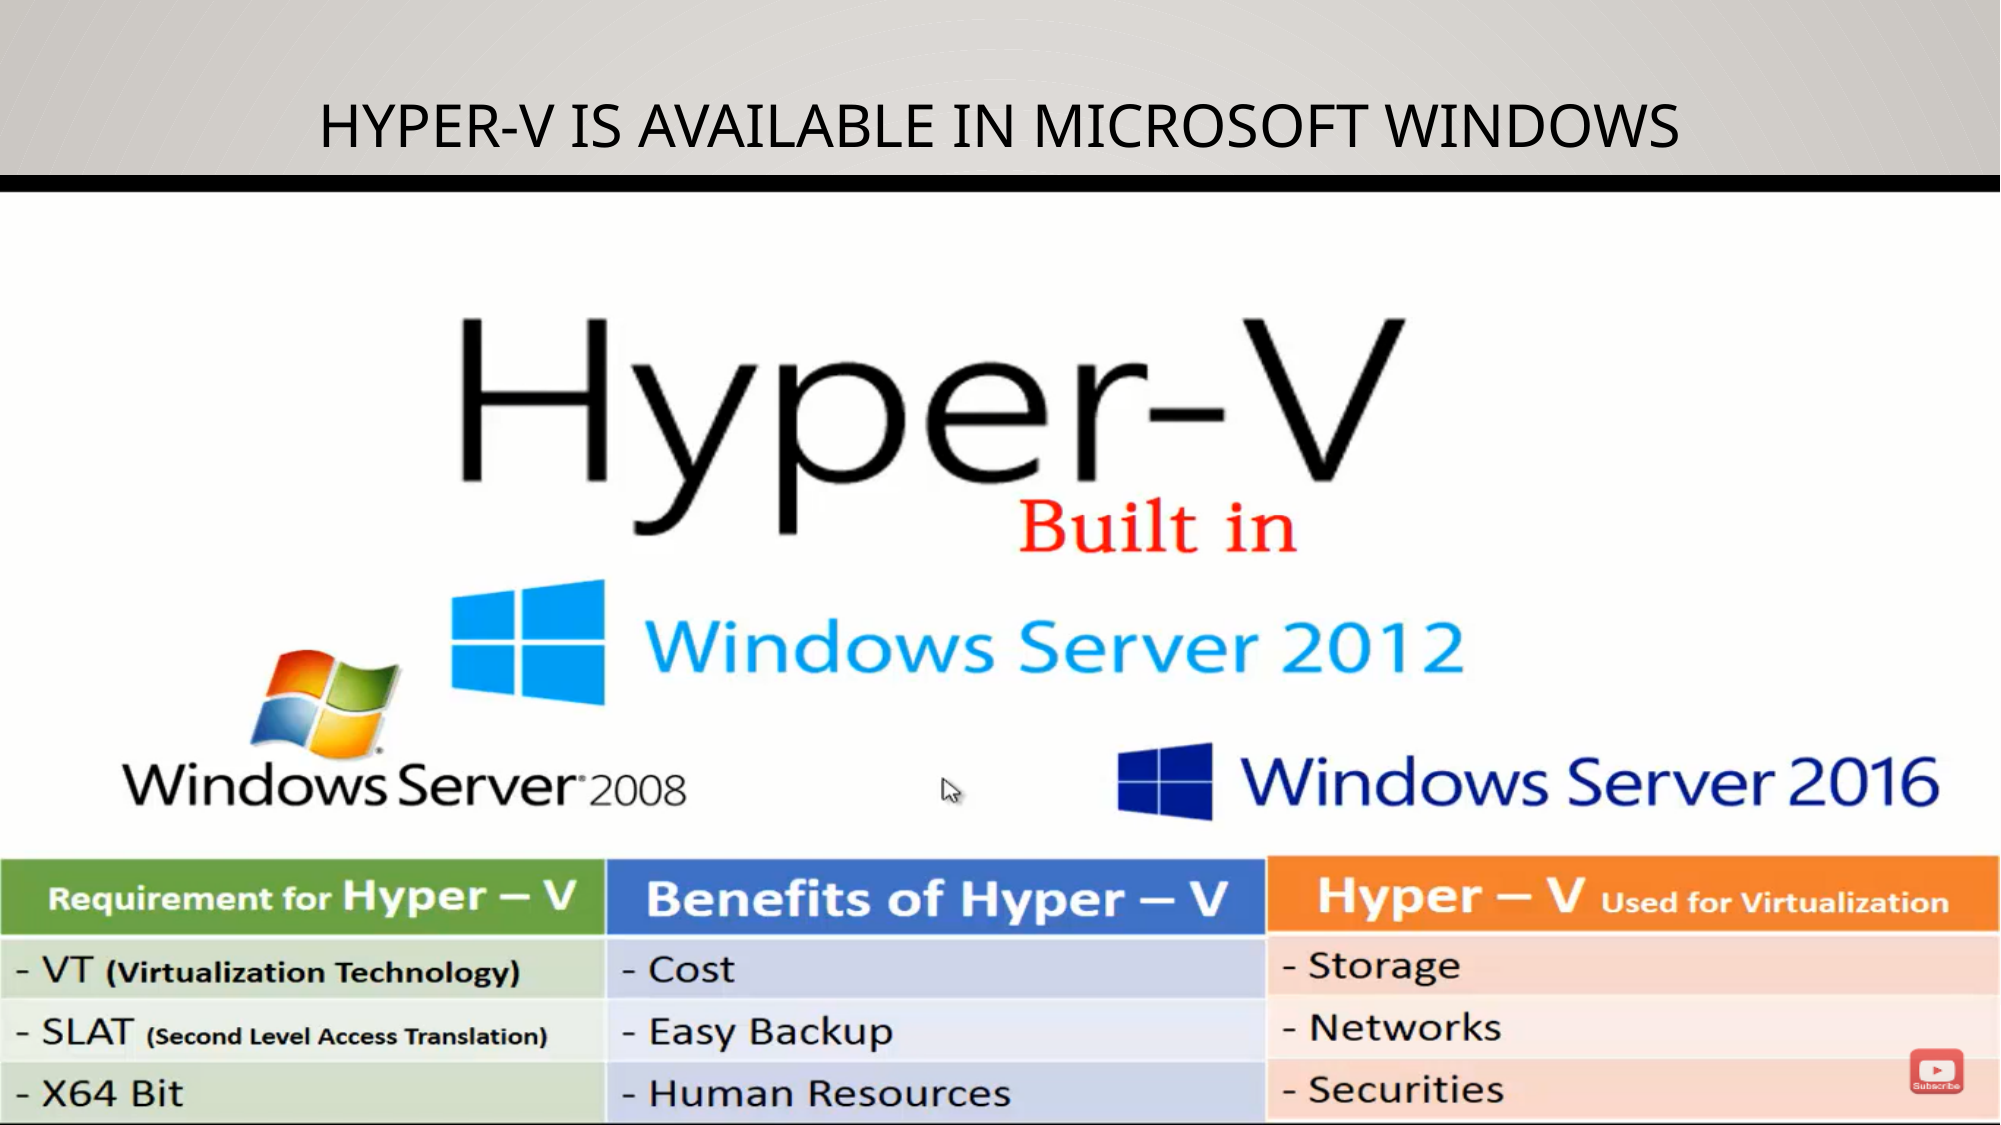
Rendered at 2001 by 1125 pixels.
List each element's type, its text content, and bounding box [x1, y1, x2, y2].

title Hyper-V is available in Microsoft windows [291, 27, 1709, 161]
picture [0, 175, 2000, 1125]
